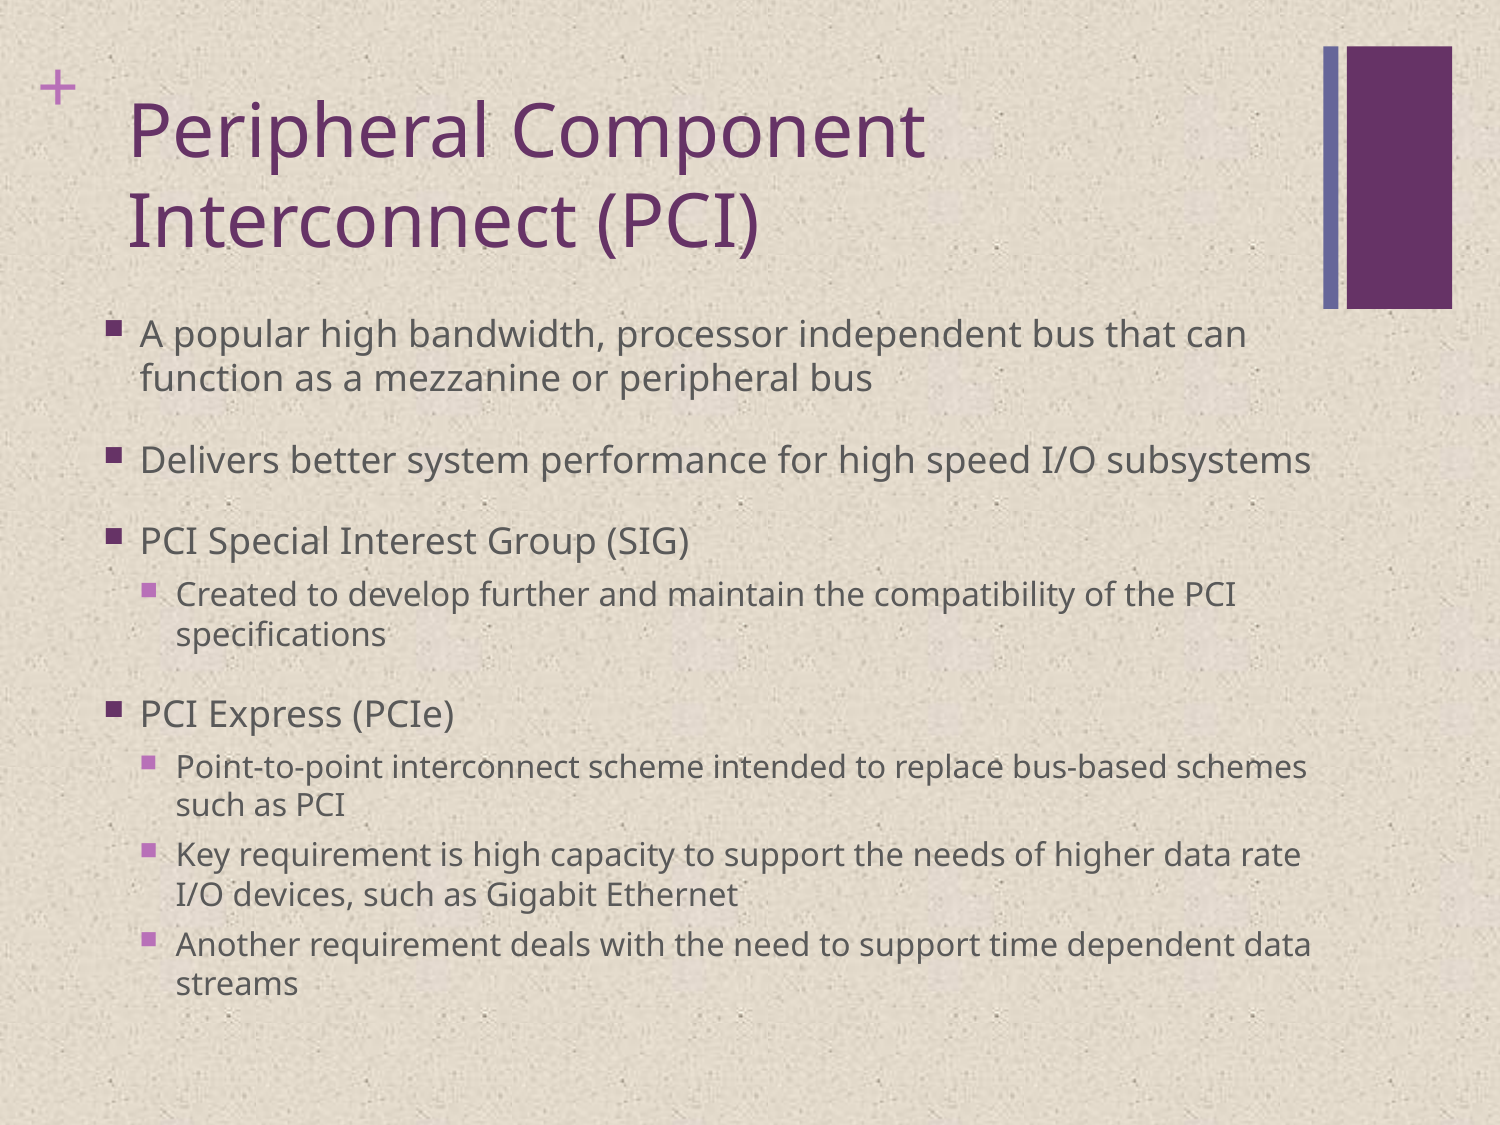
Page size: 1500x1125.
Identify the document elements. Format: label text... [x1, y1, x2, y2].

list A popular high bandwidth, processor independent bus that can function as a mezzanine or peripheral bus Delivers better system performance for high speed I/O subsystems PCI Special Interest Group (SIG) Created to develop further and maintain the compatibility of the PCI specifications PCI Express (PCIe) Point-to-point interconnect scheme intended to replace bus-based schemes such as PCI Key requirement is high capacity to support the needs of higher data rate I/O devices, such as Gigabit Ethernet Another requirement deals with the need to support time dependent data streams [88, 302, 1329, 1053]
title Peripheral Component Interconnect (PCI) [112, 75, 1353, 259]
picture [0, 0, 1500, 1125]
